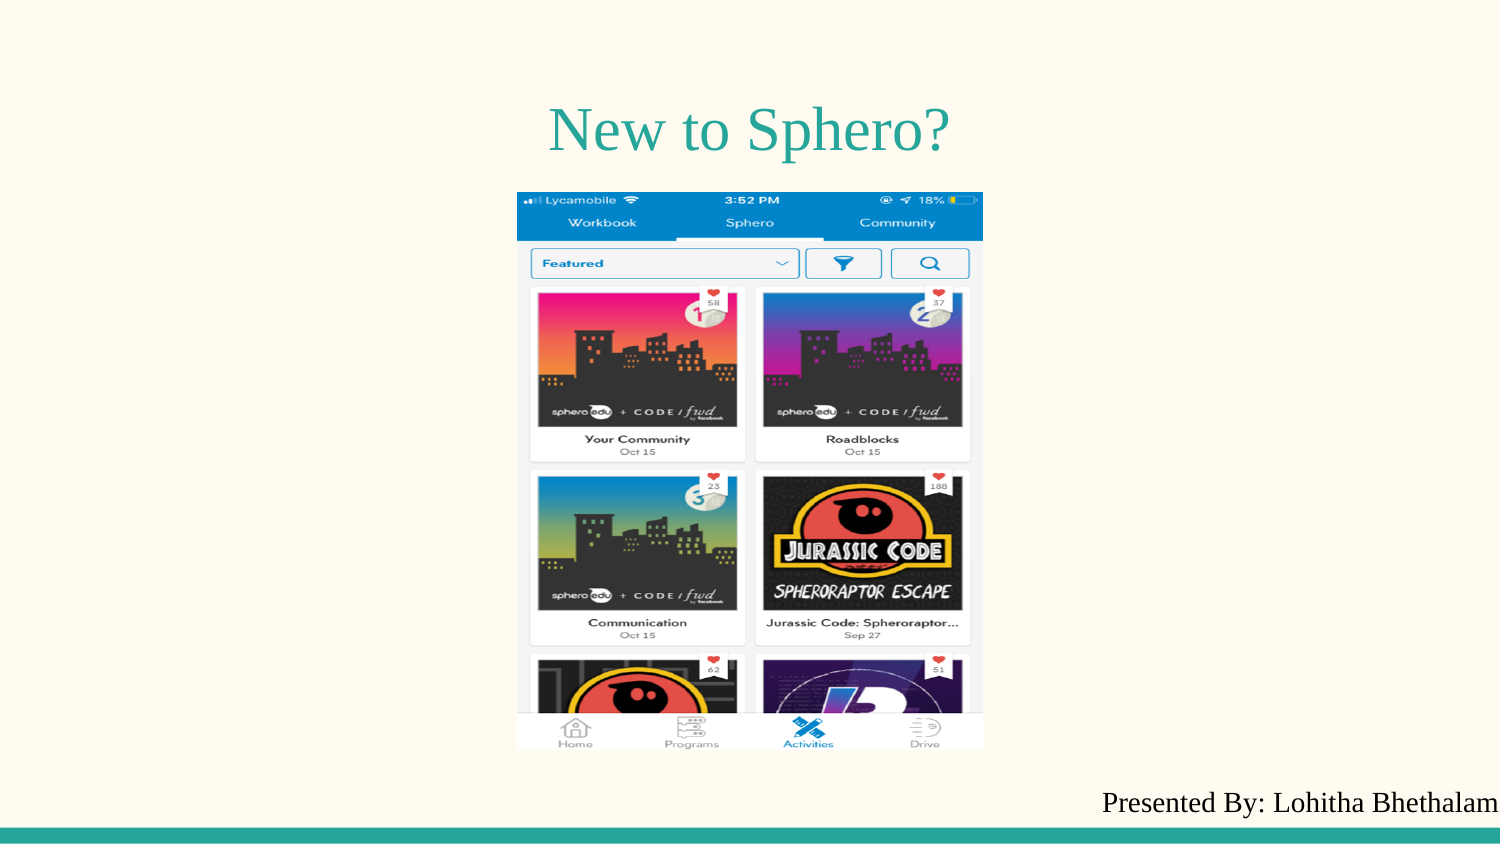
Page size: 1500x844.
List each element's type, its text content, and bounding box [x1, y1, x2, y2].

picture [595, 198, 607, 204]
text_box Presented By: Lohitha Bhethalam [1087, 768, 1500, 815]
picture [949, 196, 956, 204]
picture [883, 199, 891, 204]
picture [525, 199, 536, 204]
title New to Sphero? [51, 72, 1449, 174]
picture [902, 197, 910, 203]
picture [568, 199, 583, 203]
picture [902, 222, 915, 226]
picture [547, 198, 558, 204]
picture [517, 238, 983, 750]
picture [572, 220, 579, 226]
picture [625, 197, 638, 203]
